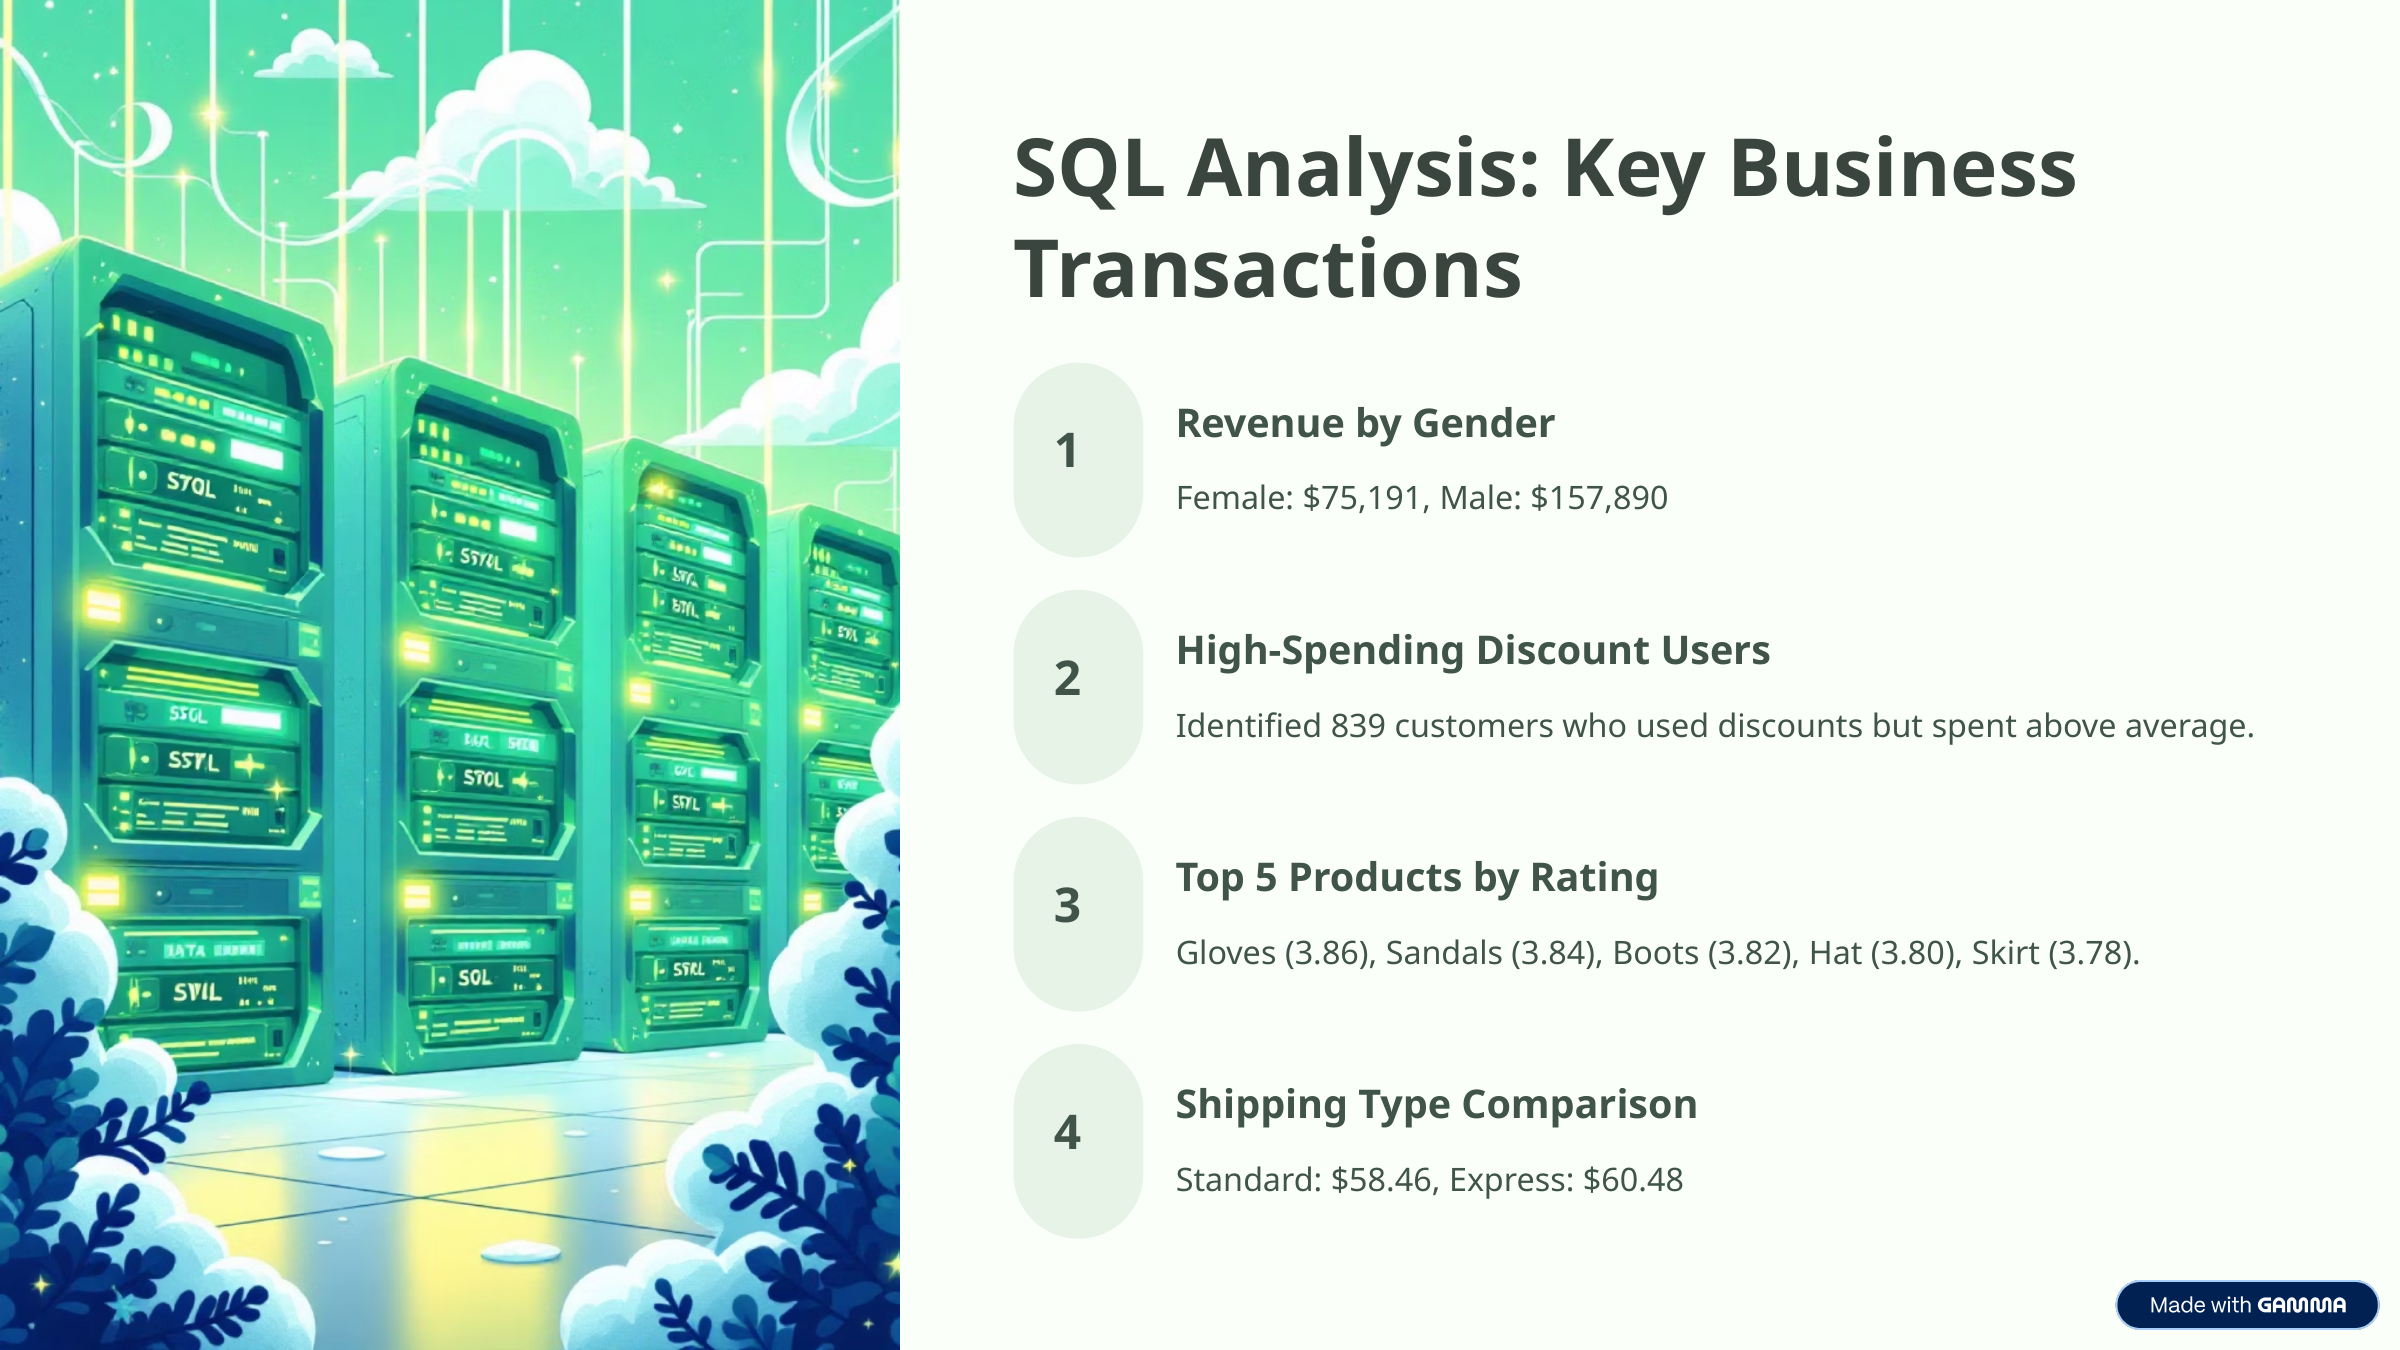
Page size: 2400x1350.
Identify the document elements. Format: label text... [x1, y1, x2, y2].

text_box SQL Analysis: Key Business Transactions [1013, 111, 2287, 314]
text_box Standard: $58.46, Express: $60.48 [1175, 1146, 2287, 1199]
picture [2106, 1271, 2389, 1339]
text_box Gloves (3.86), Sandals (3.84), Boots (3.82), Hat (3.80), Skirt (3.78). [1175, 919, 2287, 972]
text_box [1013, 362, 1144, 558]
text_box 4 [1054, 1110, 1103, 1172]
text_box [1013, 1044, 1144, 1239]
text_box Top 5 Products by Rating [1175, 849, 1693, 901]
text_box High-Spending Discount Users [1175, 622, 1808, 673]
text_box [1013, 589, 1144, 785]
text_box 1 [1054, 429, 1103, 491]
text_box Revenue by Gender [1175, 395, 1582, 446]
text_box Identified 839 customers who used discounts but spent above average. [1175, 692, 2287, 745]
picture [0, 0, 900, 1350]
text_box Shipping Type Comparison [1175, 1076, 1734, 1128]
text_box 2 [1054, 656, 1103, 718]
text_box [1013, 816, 1144, 1012]
text_box 3 [1054, 883, 1103, 945]
text_box Female: $75,191, Male: $157,890 [1175, 465, 2287, 518]
